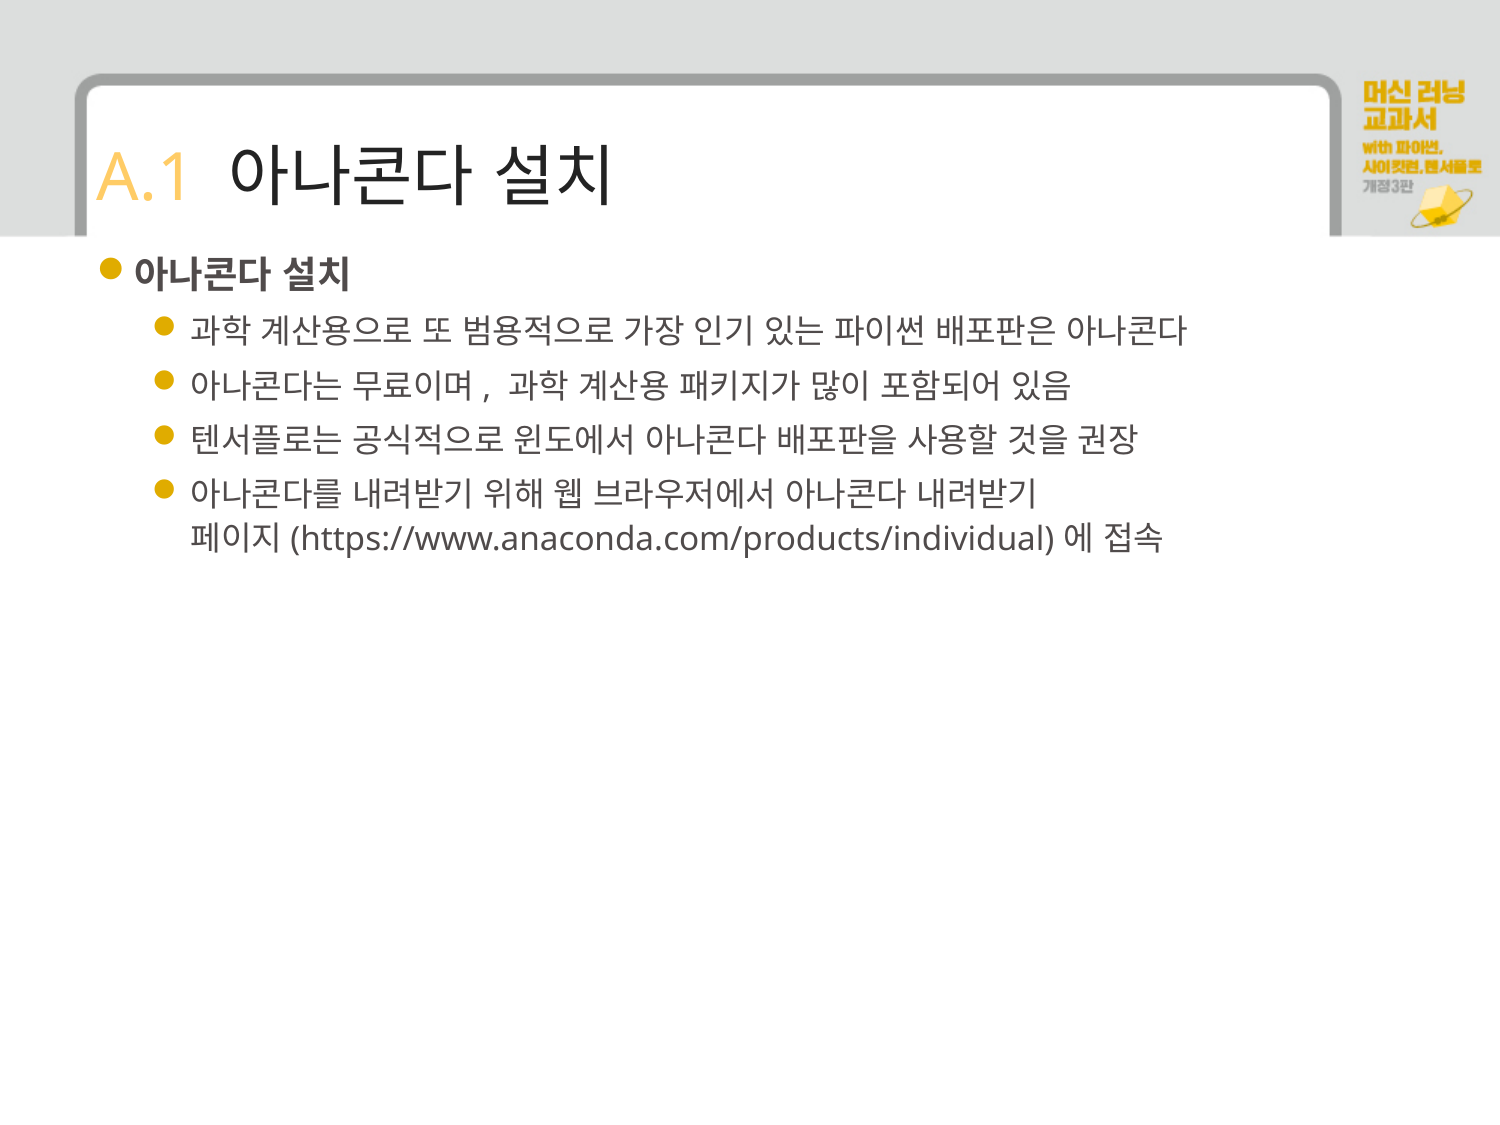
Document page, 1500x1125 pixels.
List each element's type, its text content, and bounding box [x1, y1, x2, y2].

title A.1 아나콘다 설치 [81, 90, 1412, 222]
picture [0, 0, 1500, 1125]
list 아나콘다 설치 과학 계산용으로 또 범용적으로 가장 인기 있는 파이썬 배포판은 아나콘다 아나콘다는 무료이며, 과학 계산용 패키지가 많이 포함되어 있음 텐서플로는 공식적으로 윈도에서 아나콘다 배포판을 사용할 것을 권장 아나콘다를 내려받기 위해 웹 브라우저에서 아나콘다 내려받기 페이지(https://www.anaconda.com/products/individual)에 접속 [81, 239, 1412, 1054]
